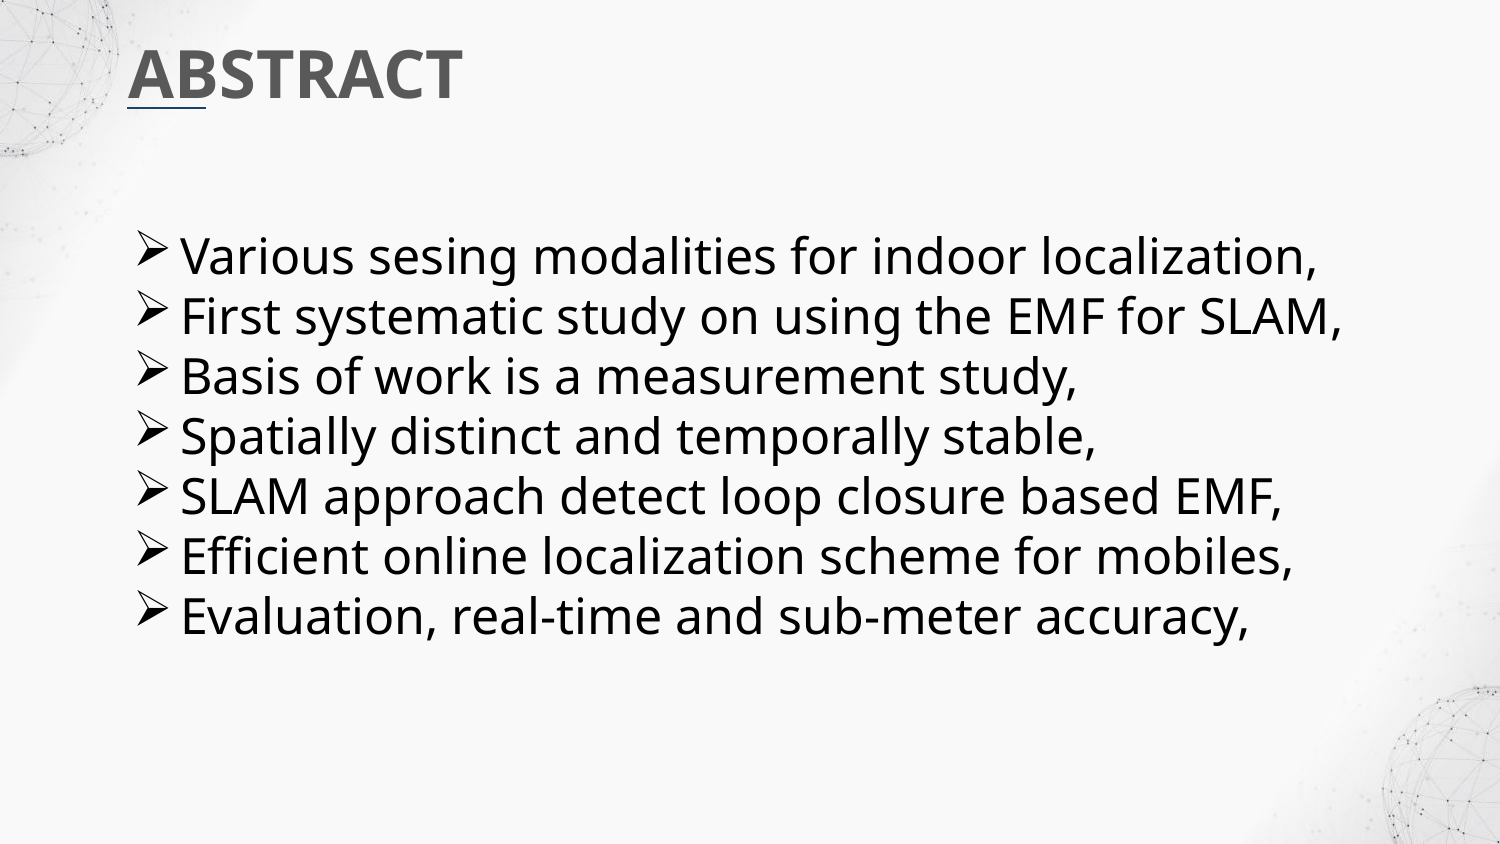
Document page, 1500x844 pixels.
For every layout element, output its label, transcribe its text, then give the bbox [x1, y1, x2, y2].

text_box ABSTRACT [23, 25, 570, 117]
picture [0, 0, 1500, 844]
text_box Various sesing modalities for indoor localization, First systematic study on using the EMF for SLAM, Basis of work is a measurement study, Spatially distinct and temporally stable, SLAM approach detect loop closure based EMF, Efficient online localization scheme for mobiles, Evaluation, real-time and sub-meter accuracy, [118, 216, 1360, 652]
